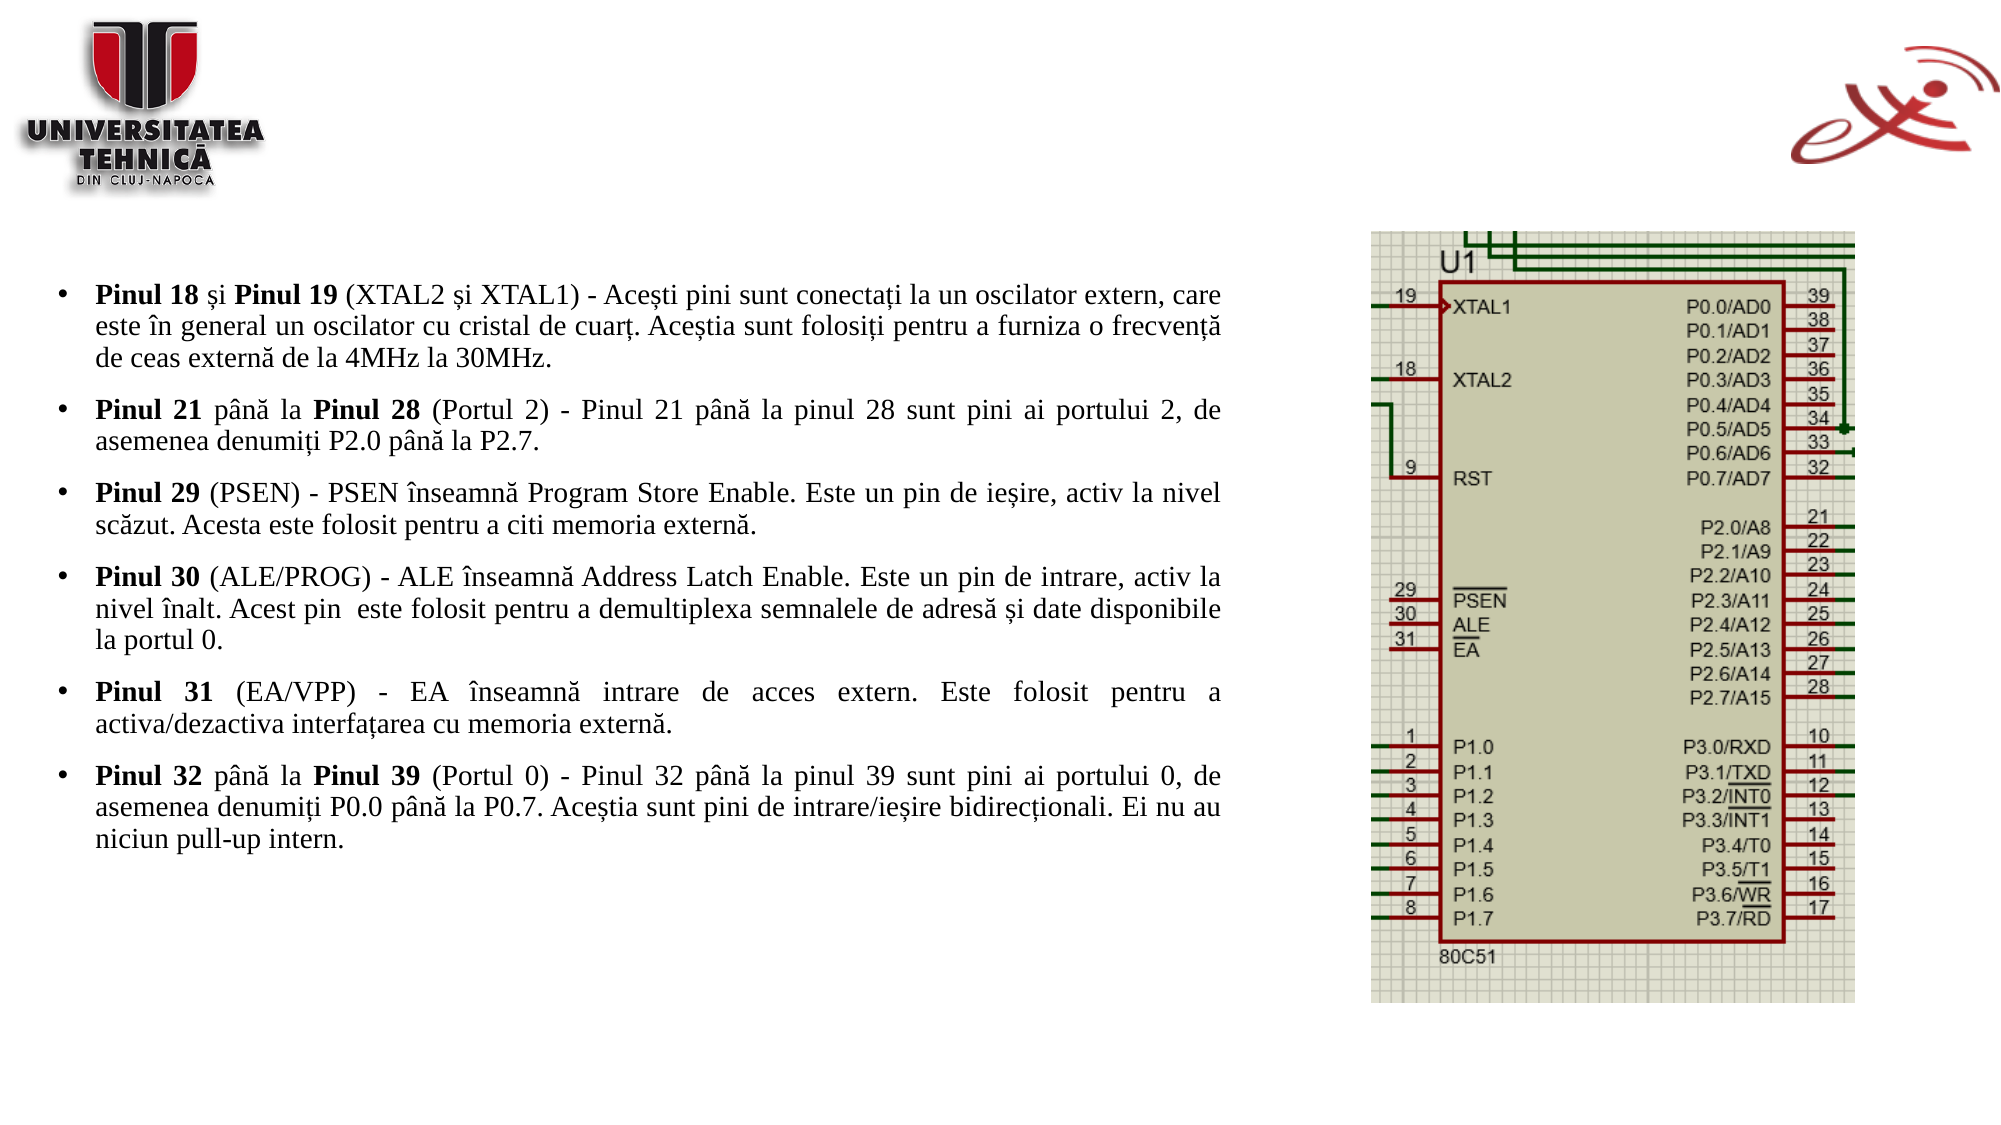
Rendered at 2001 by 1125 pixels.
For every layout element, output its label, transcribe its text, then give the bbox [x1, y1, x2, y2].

picture [1371, 230, 1856, 1004]
picture [1790, 45, 2000, 165]
picture [0, 0, 281, 211]
list Pinul 18 și Pinul 19 (XTAL2 și XTAL1) - Acești pini sunt conectați la un oscilator extern, care este în general un oscilator cu cristal de cuarț. Aceștia sunt folosiți pentru a furniza o frecvență de ceas externă de la 4MHz la 30MHz. Pinul 21 până la Pinul 28 (Portul 2) - Pinul 21 până la pinul 28 sunt pini ai portului 2, de asemenea denumiți P2.0 până la P2.7. Pinul 29 (PSEN) - PSEN înseamnă Program Store Enable. Este un pin de ieșire, activ la nivel scăzut. Acesta este folosit pentru a citi memoria externă. Pinul 30 (ALE/PROG) - ALE înseamnă Address Latch Enable. Este un pin de intrare, activ la nivel înalt. Acest pin este folosit pentru a demultiplexa semnalele de adresă și date disponibile la portul 0. Pinul 31 (EA/VPP) - EA înseamnă intrare de acces extern. Este folosit pentru a activa/dezactiva interfațarea cu memoria externă. Pinul 32 până la Pinul 39 (Portul 0) - Pinul 32 până la pinul 39 sunt pini ai portului 0, de asemenea denumiți P0.0 până la P0.7. Aceștia sunt pini de intrare/ieșire bidirecționali. Ei nu au niciun pull-up intern. [42, 215, 1238, 1125]
